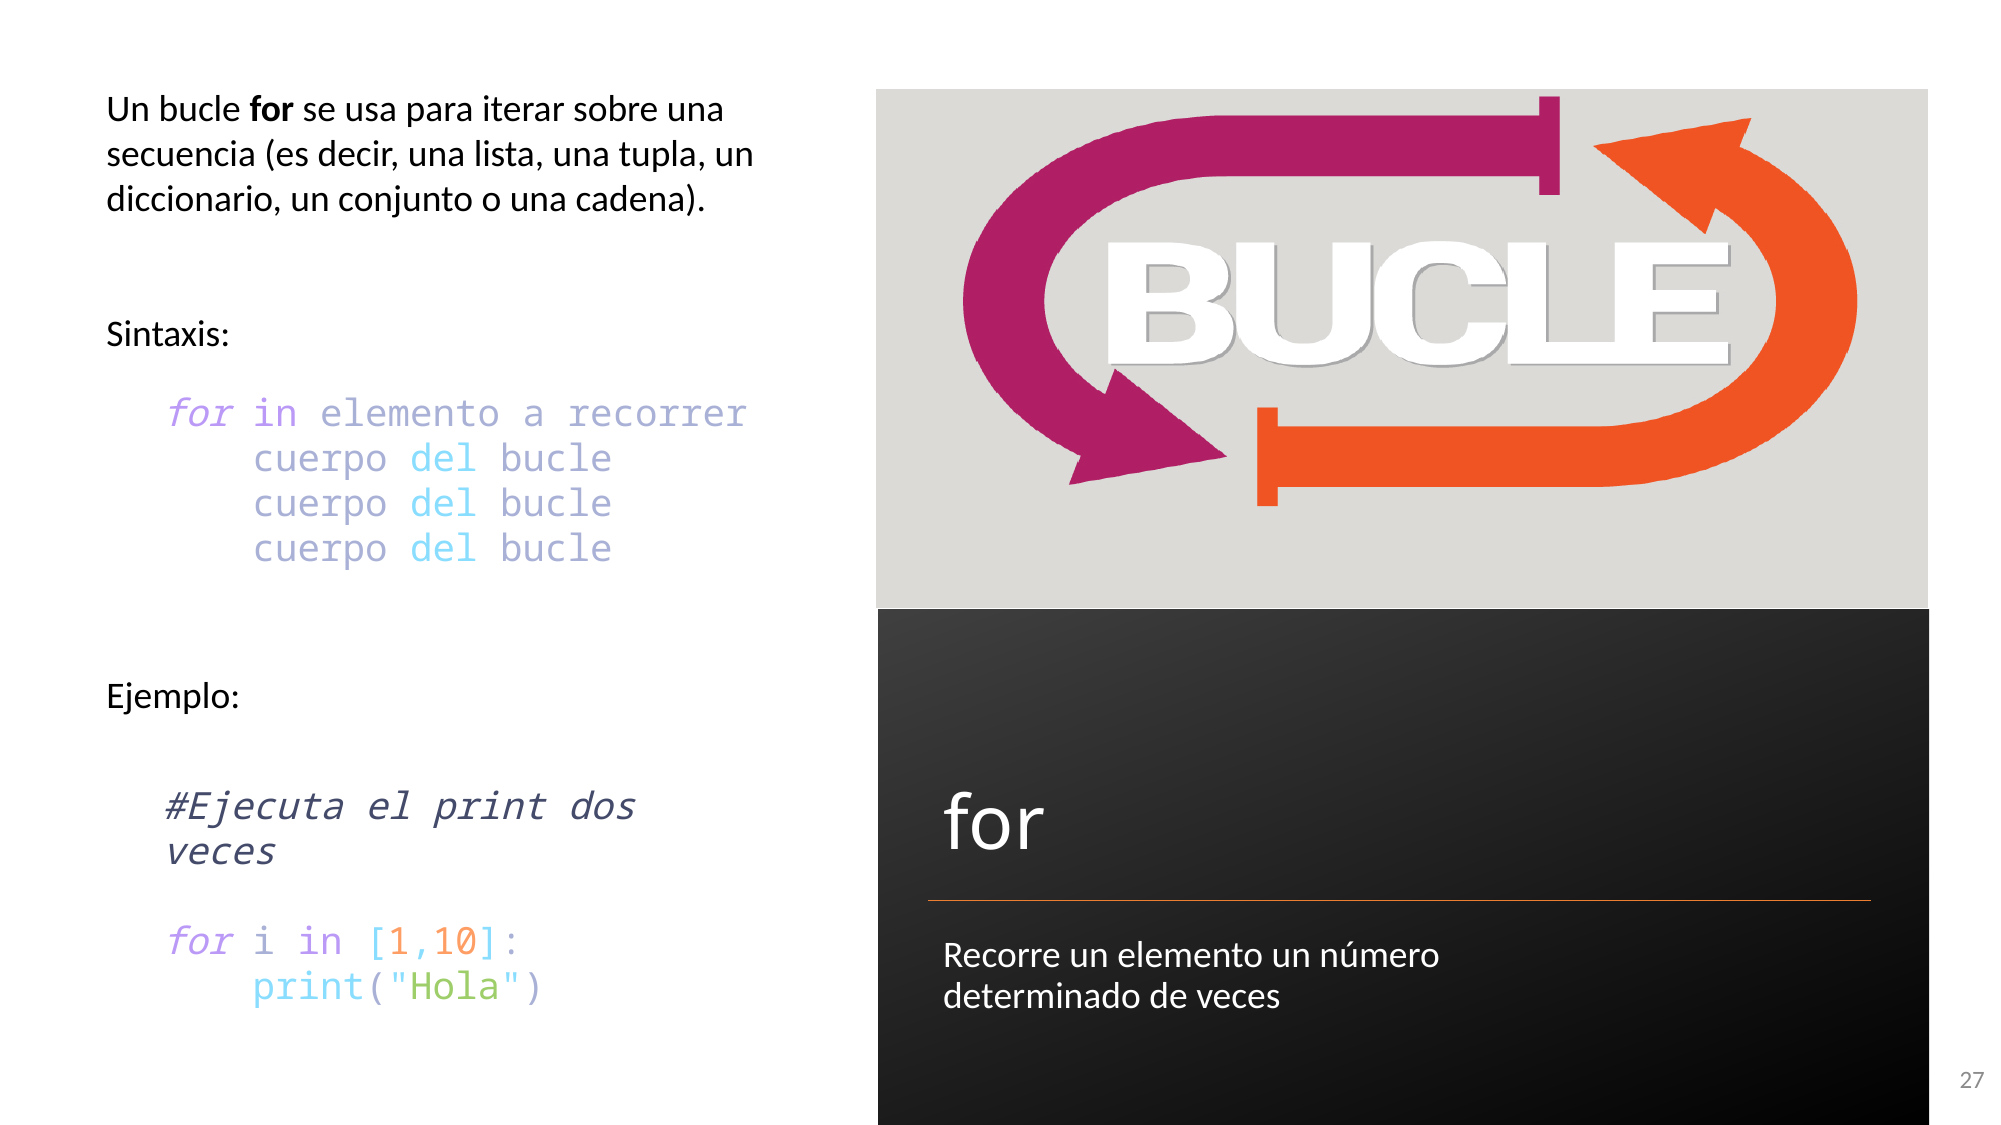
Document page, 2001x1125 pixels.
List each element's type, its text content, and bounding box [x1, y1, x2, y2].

text_box Sintaxis: [91, 301, 836, 362]
slide_number 27 [1931, 1044, 2000, 1114]
text_box Un bucle for se usa para iterar sobre una secuencia (es decir, una lista, una tupla, un diccionario, un conjunto o una cadena). [91, 76, 836, 227]
title for [928, 653, 1872, 874]
text_box for in elemento a recorrer cuerpo del bucle cuerpo del bucle cuerpo del bucle [147, 381, 876, 576]
text_box #Ejecuta el print dos veces for i in [1,10]: print("Hola") [147, 774, 776, 1015]
list Recorre un elemento un número determinado de veces [928, 928, 1634, 1054]
text_box Ejemplo: [91, 664, 836, 724]
picture [876, 89, 1928, 608]
